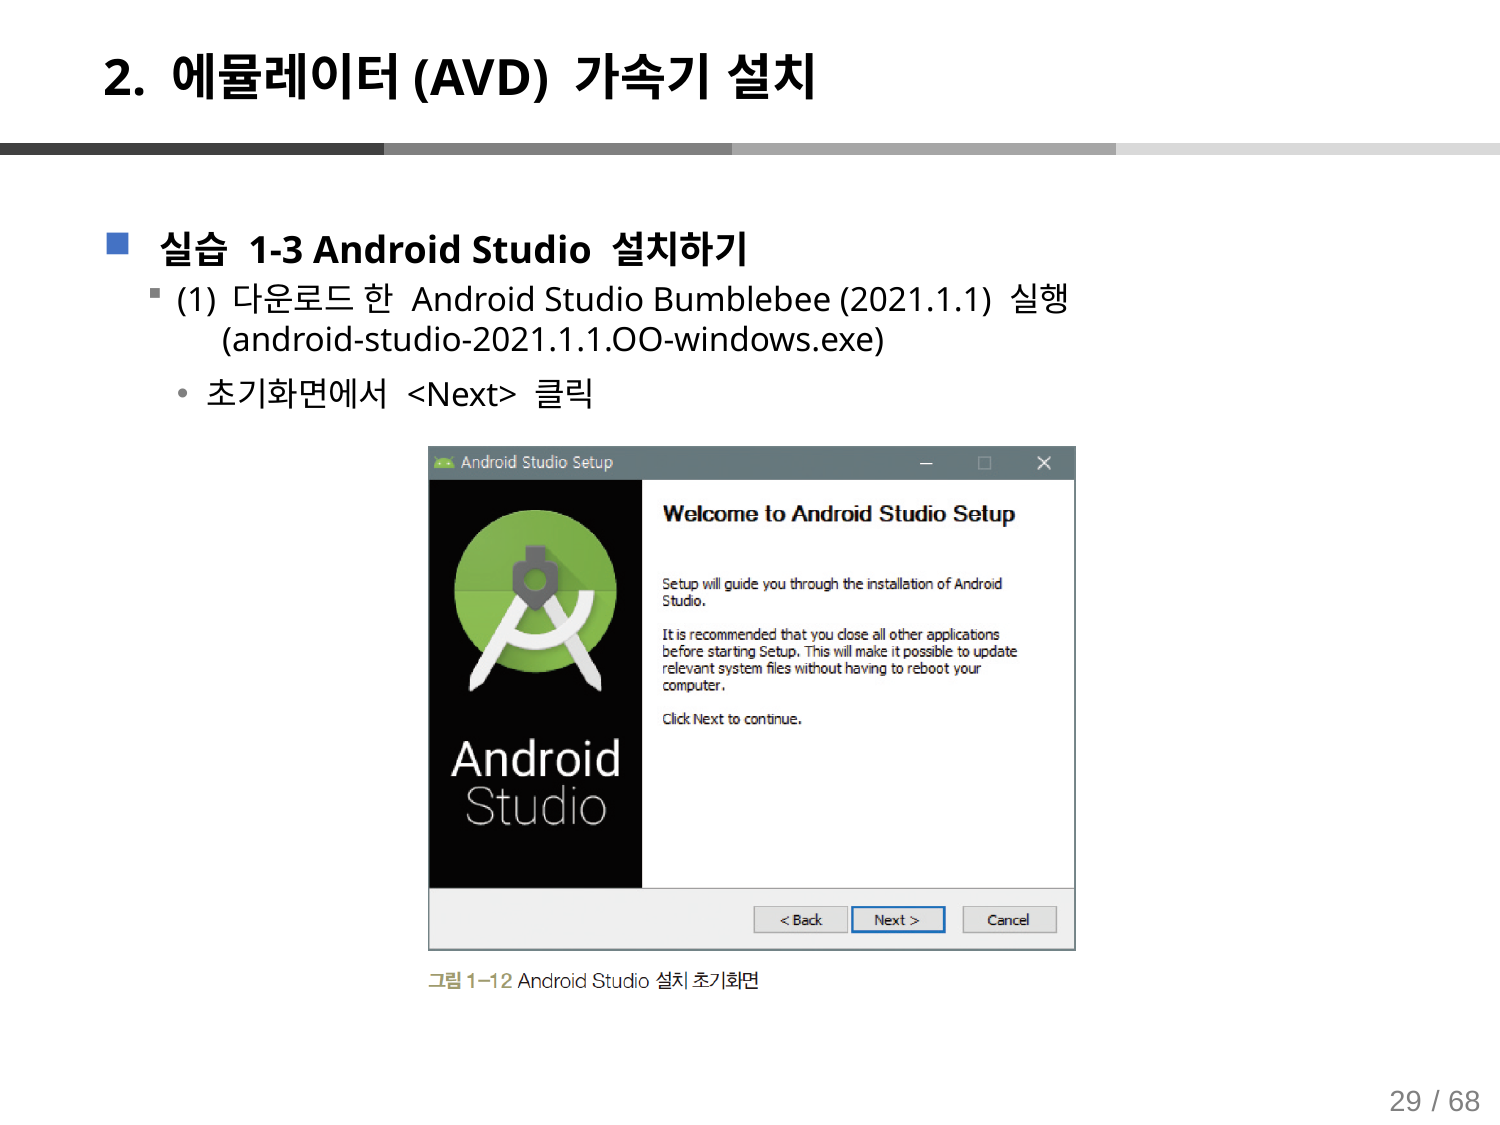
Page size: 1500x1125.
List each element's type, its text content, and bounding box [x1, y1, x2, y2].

title 2. 에뮬레이터(AVD) 가속기 설치 [88, 30, 1211, 121]
list 실습 1-3 Android Studio 설치하기 (1) 다운로드 한 Android Studio Bumblebee (2021.1.1) 실행 (android-studio-2021.1.1.OO-windows.exe) 초기화면에서 <Next> 클릭 [88, 196, 1436, 1083]
picture [422, 442, 1077, 992]
